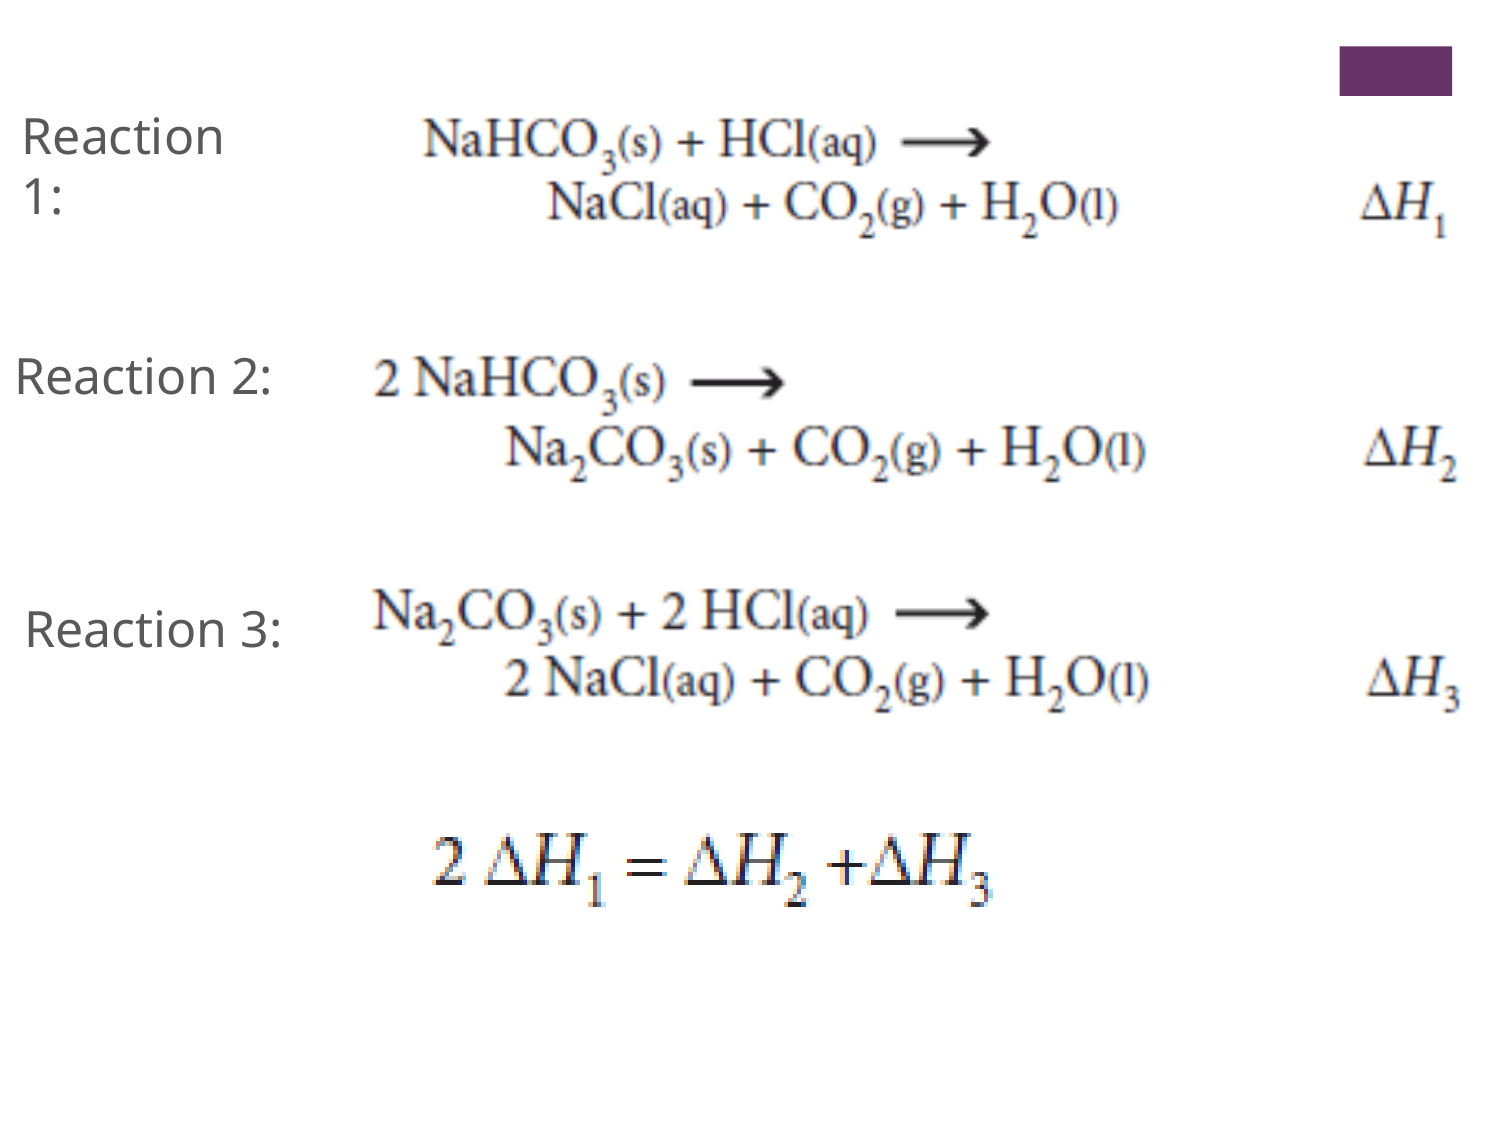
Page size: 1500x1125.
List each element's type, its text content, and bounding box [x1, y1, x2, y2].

picture [357, 340, 1481, 504]
picture [379, 771, 1041, 943]
text_box Reaction 1: [7, 97, 292, 233]
text_box Reaction 2: [0, 337, 292, 412]
picture [403, 101, 1486, 256]
text_box Reaction 3: [9, 590, 313, 665]
picture [357, 567, 1481, 728]
